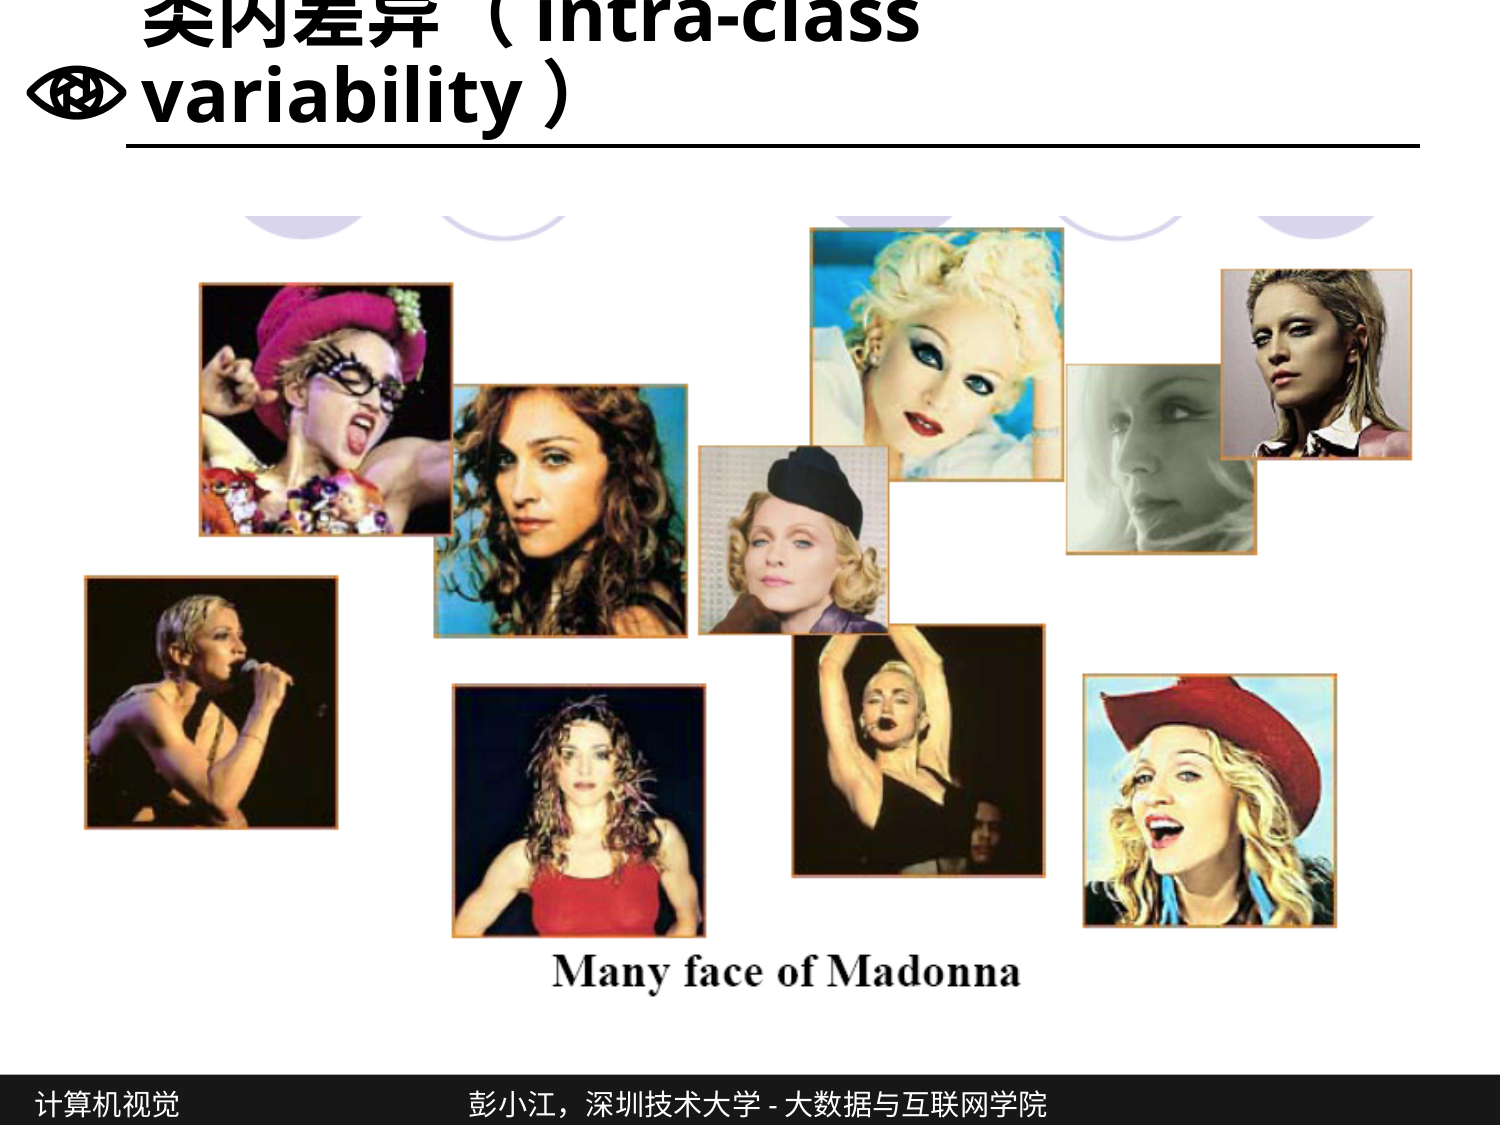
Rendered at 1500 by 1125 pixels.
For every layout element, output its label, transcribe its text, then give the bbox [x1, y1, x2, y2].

title 类内差异（intra-class variability） [126, 39, 1421, 146]
picture [76, 216, 1424, 1000]
